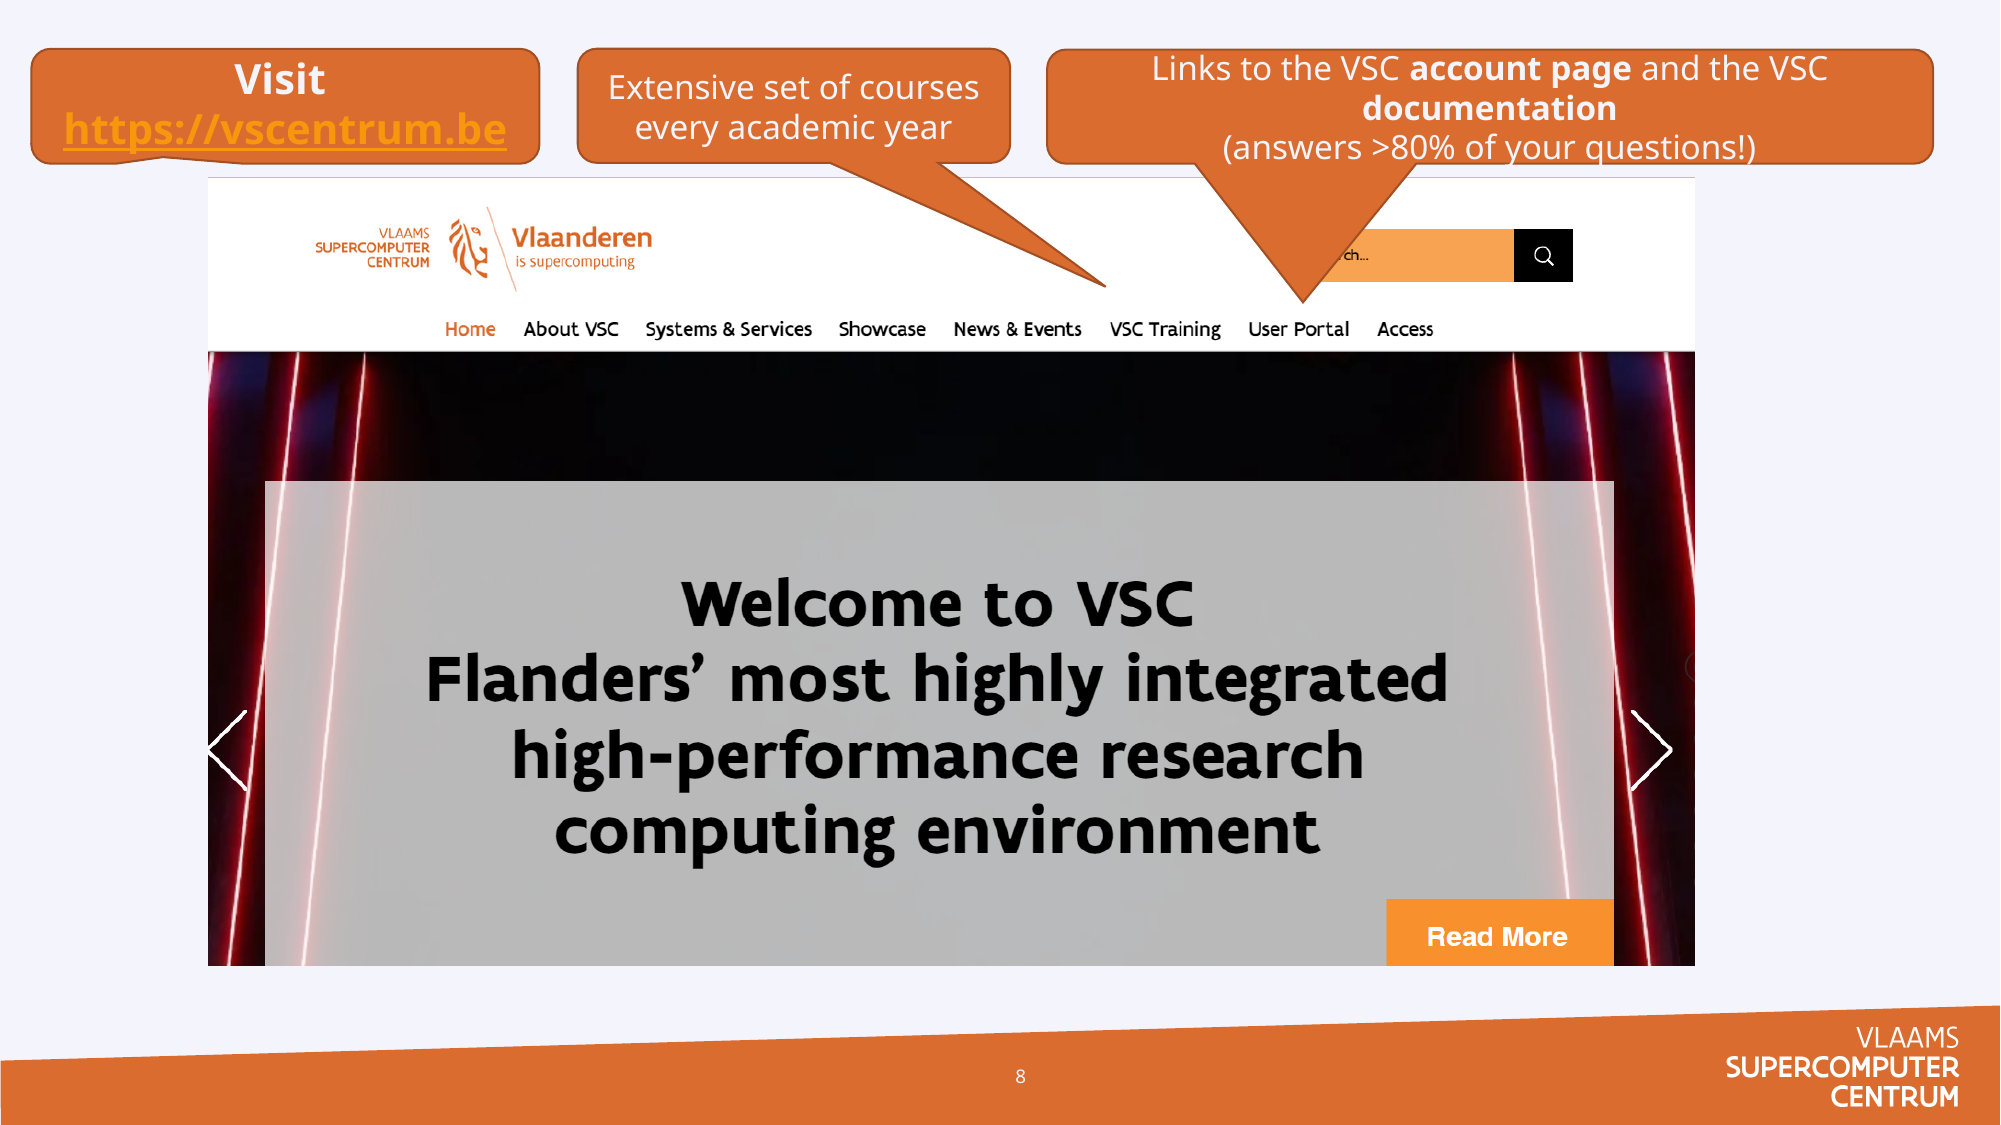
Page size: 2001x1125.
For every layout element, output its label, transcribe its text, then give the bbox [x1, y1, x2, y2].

slide_number 8 [958, 1047, 1042, 1108]
text_box Links to the VSC account page and the VSC documentation (answers >80% of your questions!) [1045, 48, 1935, 177]
text_box Visit https://vscentrum.be [30, 47, 541, 165]
text_box Extensive set of courses every academic year [576, 47, 1012, 177]
picture [1725, 1021, 1960, 1117]
picture [208, 177, 1695, 966]
